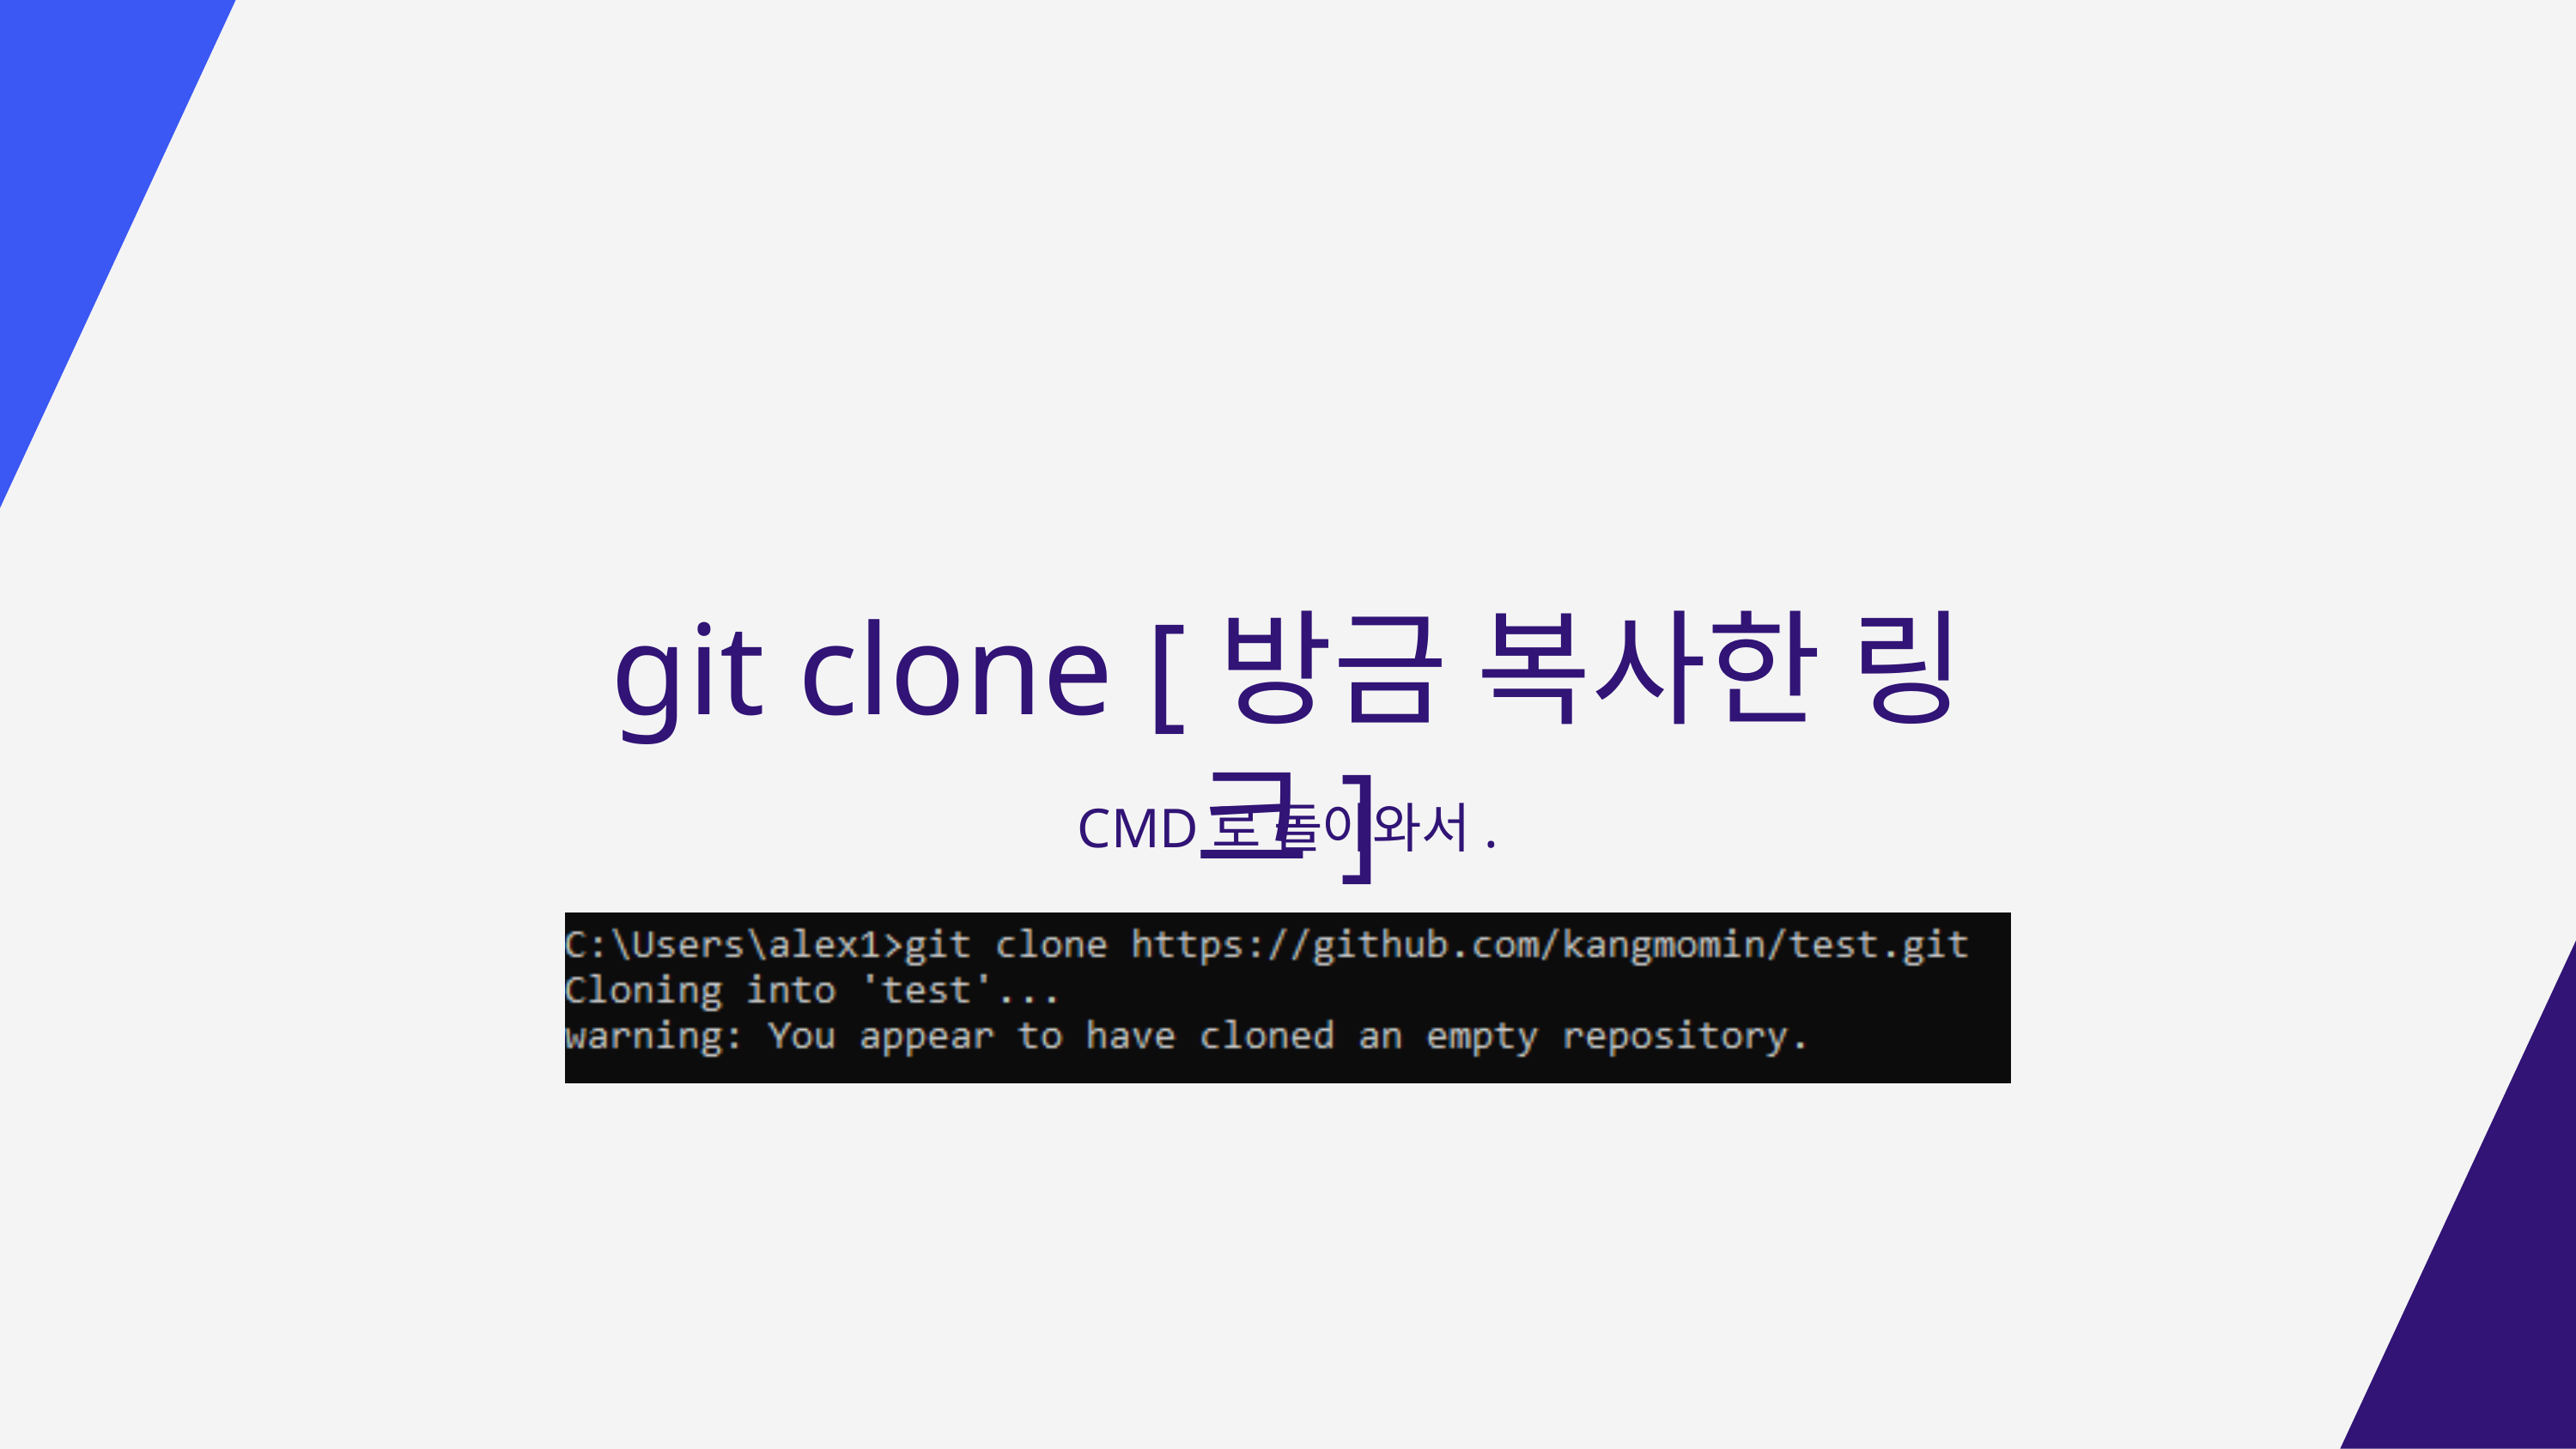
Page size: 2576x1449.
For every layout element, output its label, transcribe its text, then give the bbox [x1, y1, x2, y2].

text_box CMD로 돌아와서. [659, 783, 1917, 858]
text_box git clone [방금 복사한 링크] [529, 589, 2047, 890]
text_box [2340, 940, 2576, 1449]
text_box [0, 0, 236, 509]
picture [564, 912, 2012, 1083]
